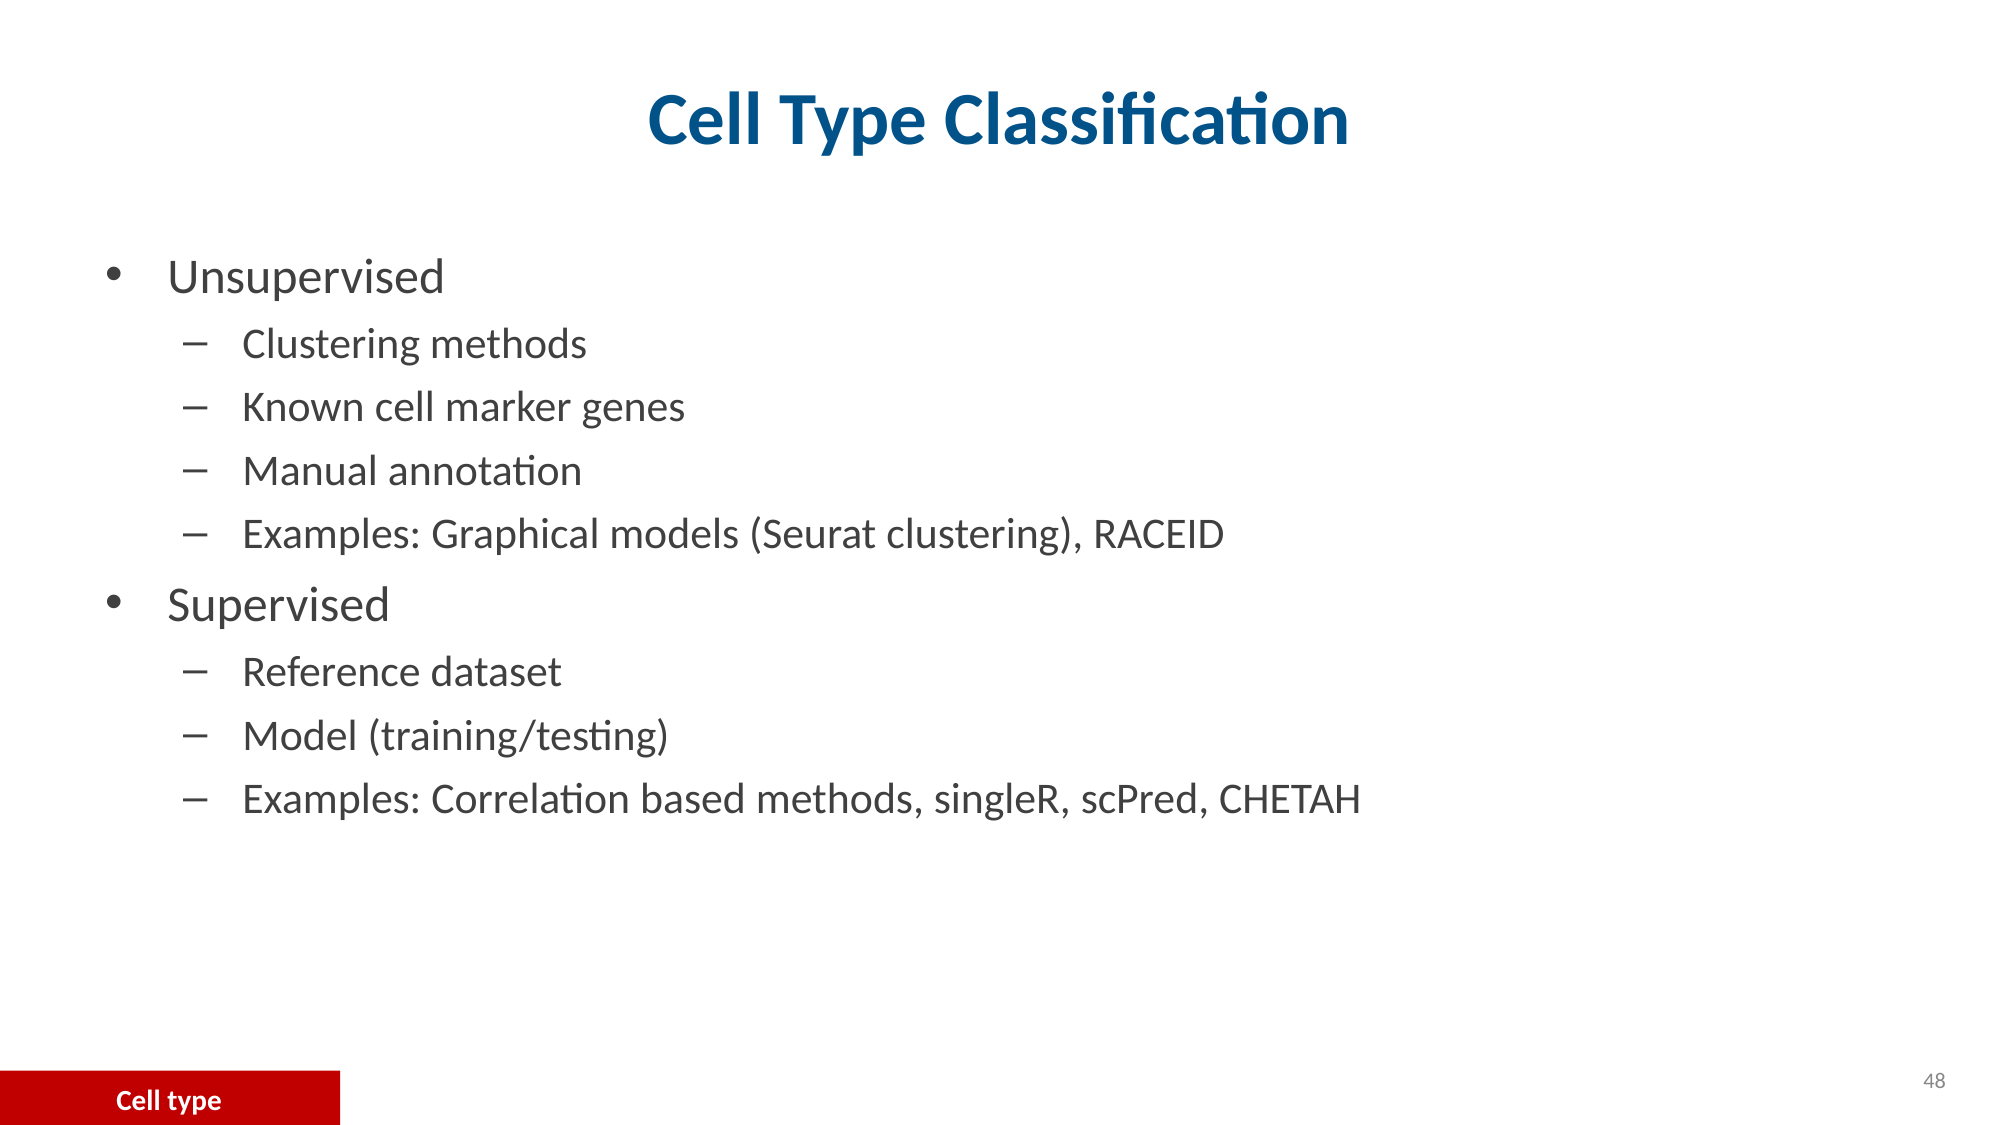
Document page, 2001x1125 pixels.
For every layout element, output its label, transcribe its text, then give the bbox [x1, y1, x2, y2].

text_box Cell type [0, 1070, 341, 1125]
list Unsupervised Clustering methods Known cell marker genes Manual annotation Examples: Graphical models (Seurat clustering), RACEID Supervised Reference dataset Model (training/testing) Examples: Correlation based methods, singleR, scPred, CHETAH [81, 237, 1914, 1058]
title Cell Type Classification [0, 20, 2000, 209]
